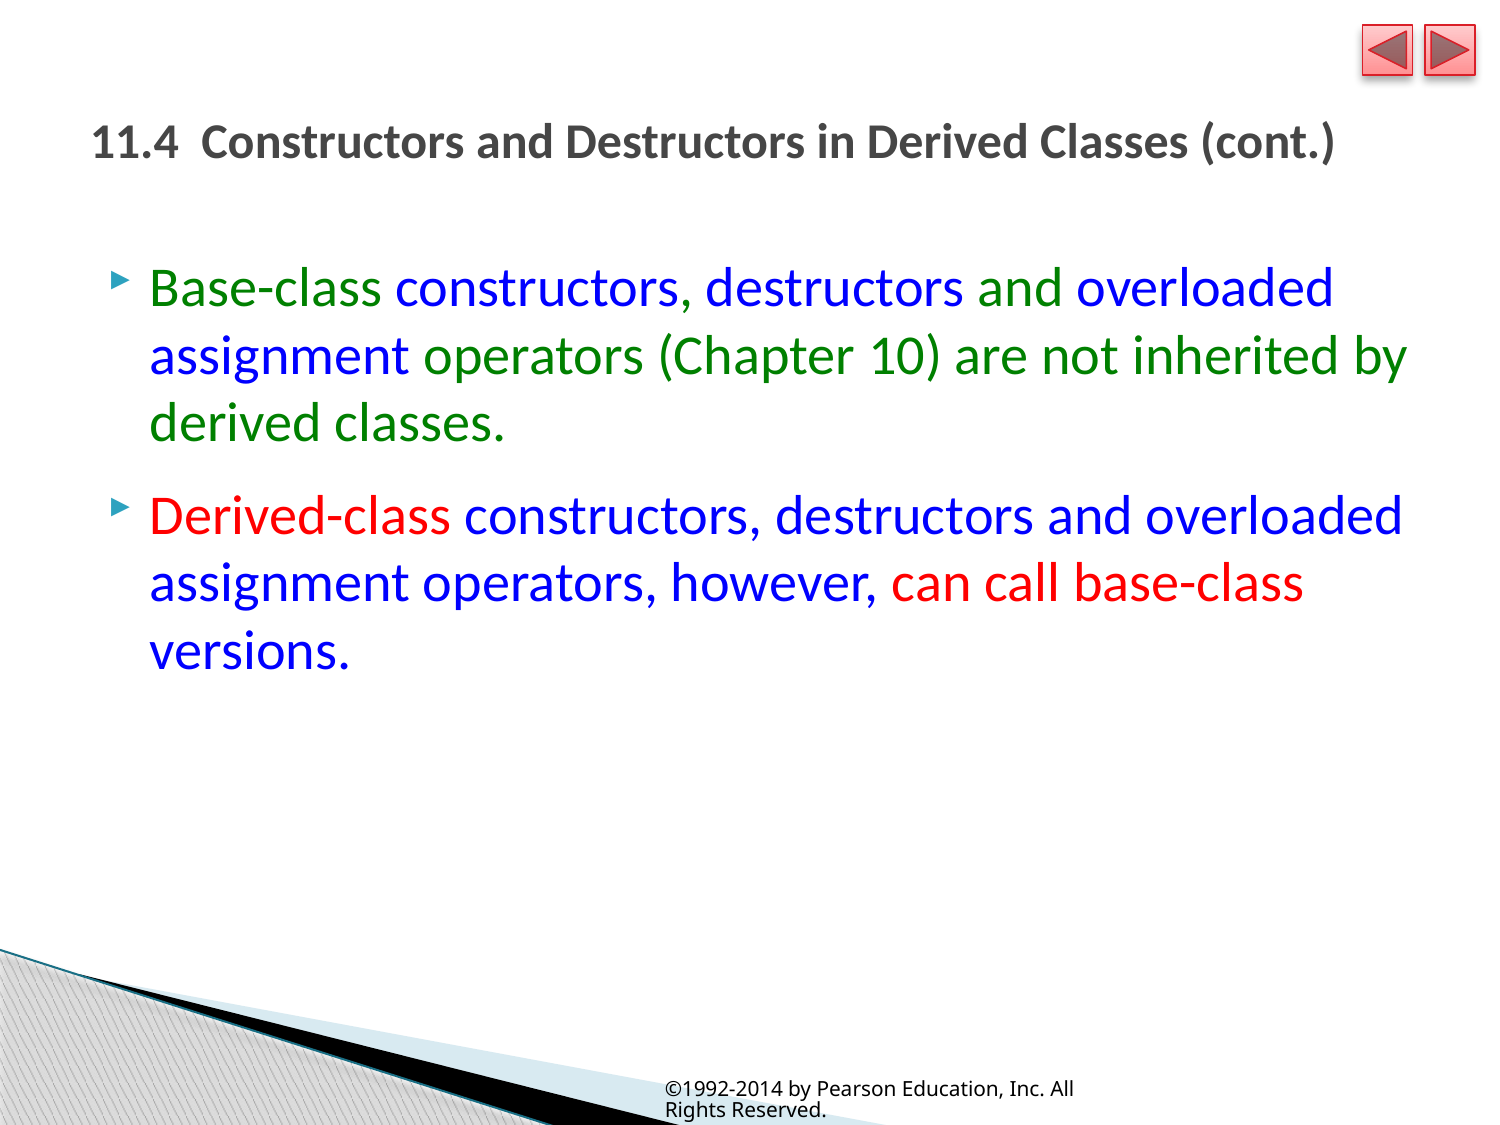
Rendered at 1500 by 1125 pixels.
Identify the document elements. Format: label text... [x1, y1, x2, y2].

title 11.4 Constructors and Destructors in Derived Classes (cont.) [75, 45, 1425, 233]
list Base-class constructors, destructors and overloaded assignment operators (Chapter 10) are not inherited by derived classes. Derived-class constructors, destructors and overloaded assignment operators, however, can call base-class versions. [75, 242, 1425, 986]
footer ©1992-2014 by Pearson Education, Inc. All Rights Reserved. [650, 1051, 1105, 1112]
